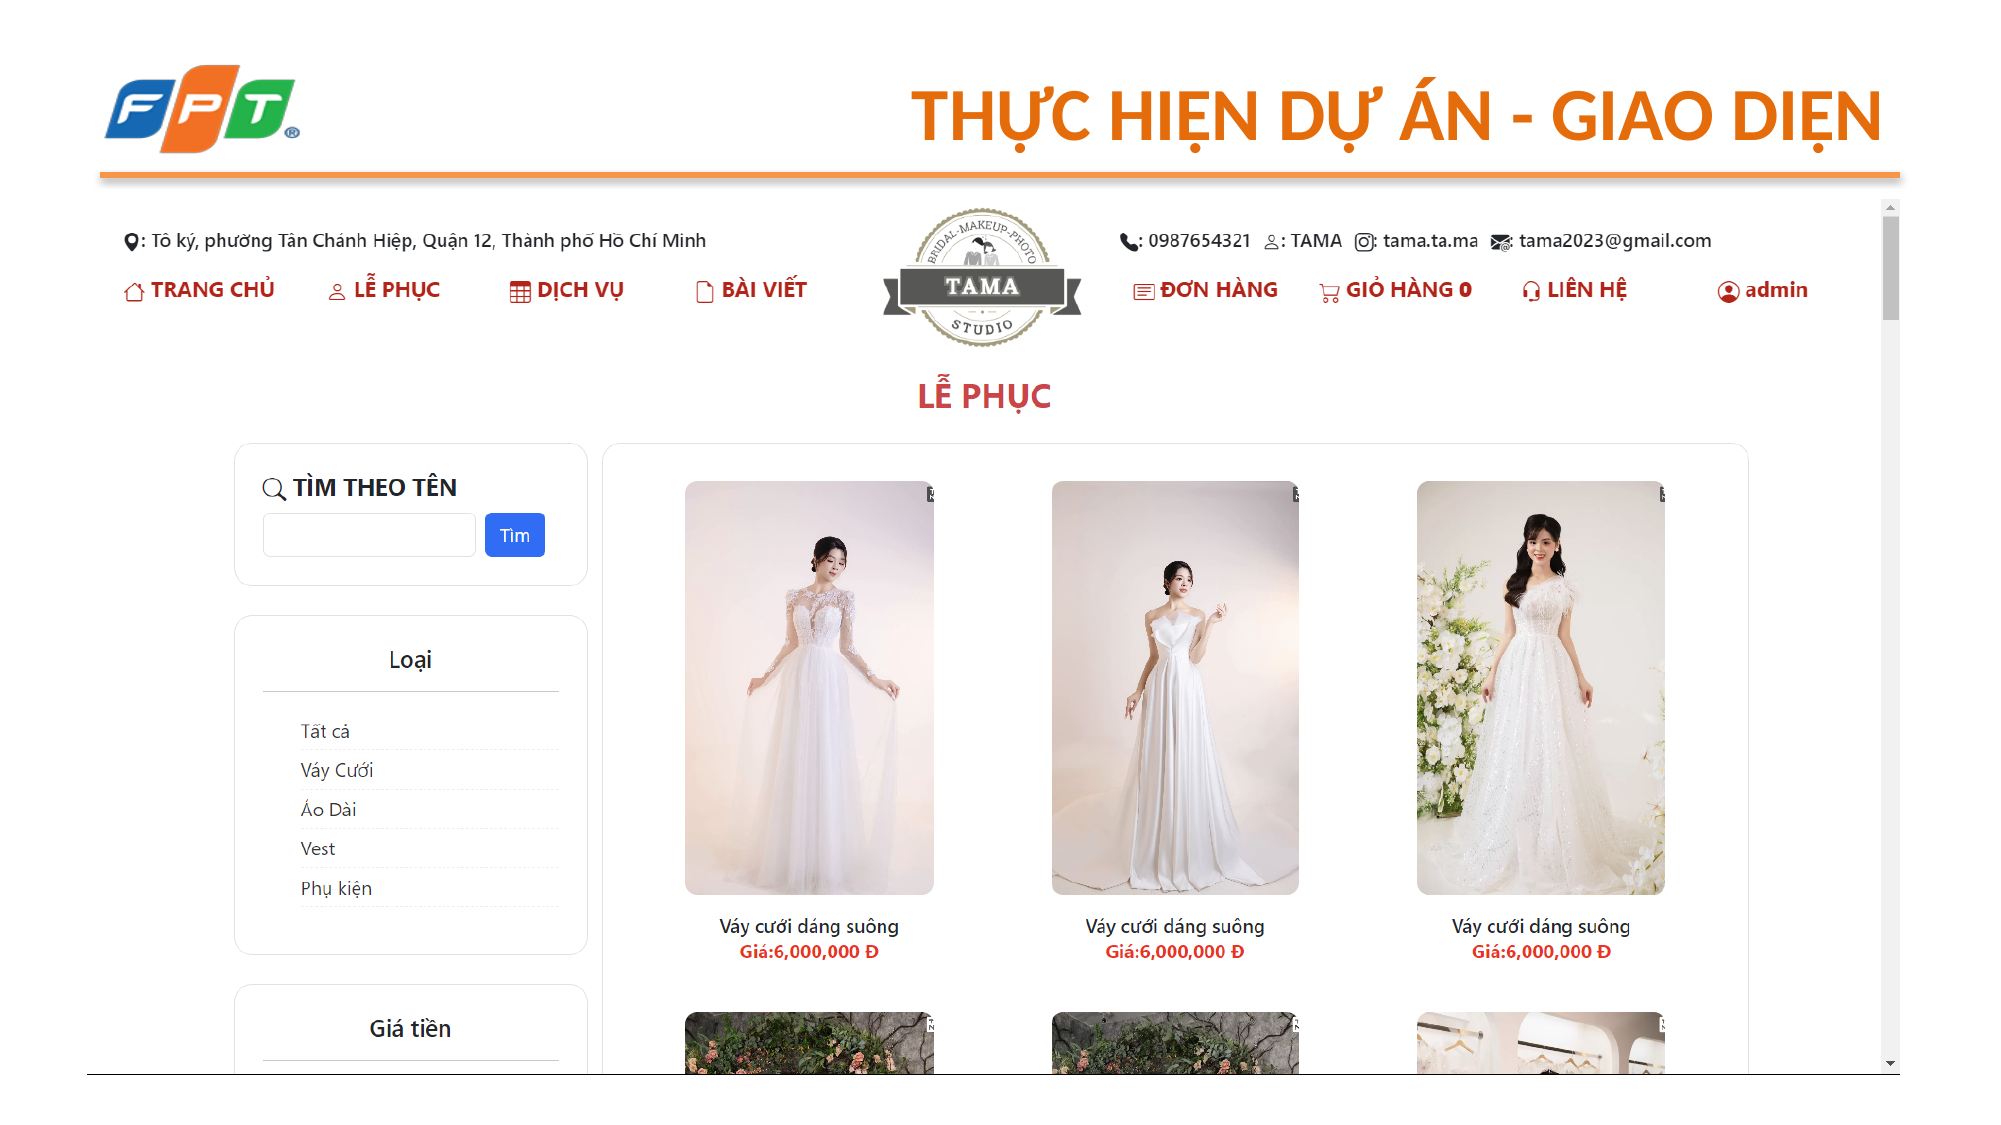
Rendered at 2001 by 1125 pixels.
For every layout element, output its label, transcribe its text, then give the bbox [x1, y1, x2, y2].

title Thực Hiện Dự Án - Giao Diện [349, 24, 1901, 163]
picture [87, 199, 1901, 1076]
picture [66, 62, 334, 157]
